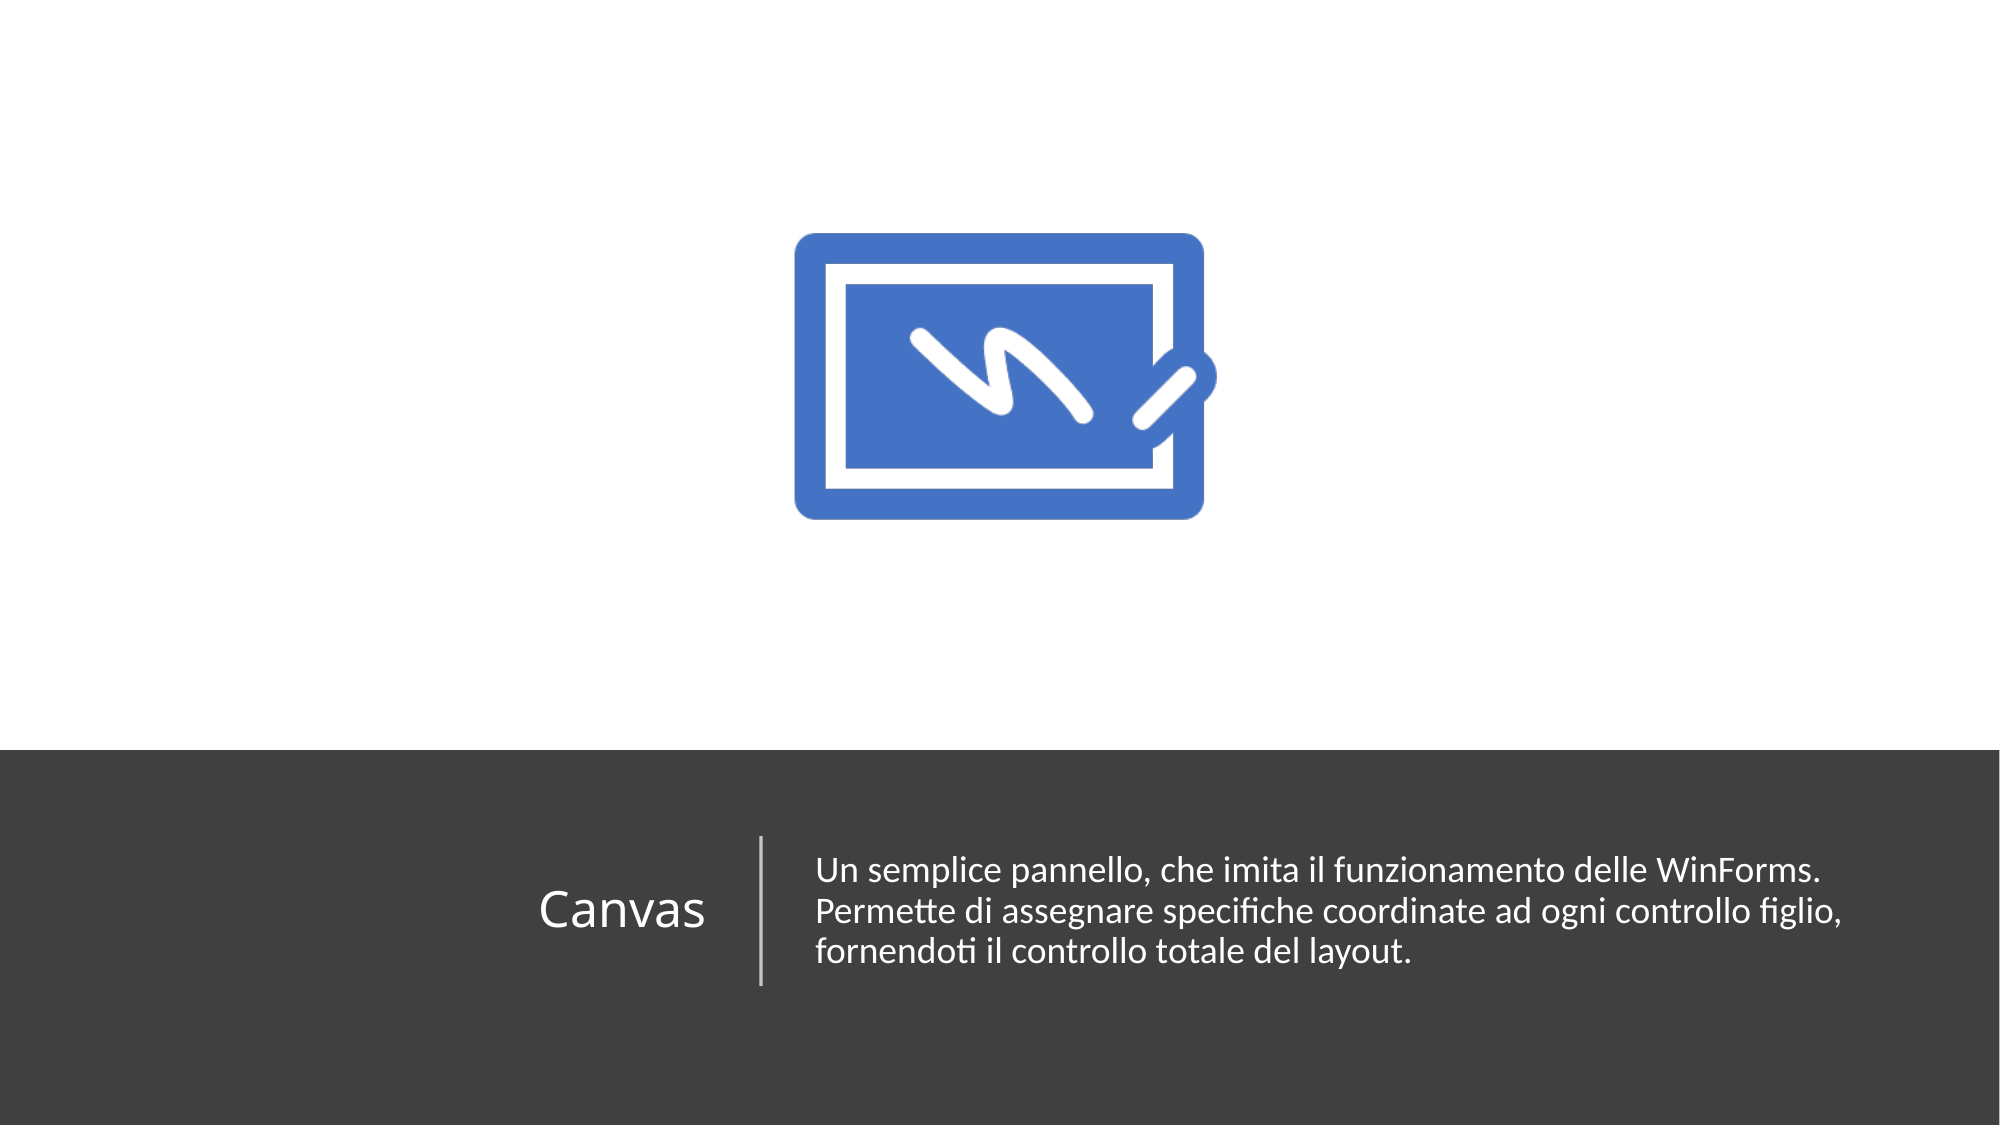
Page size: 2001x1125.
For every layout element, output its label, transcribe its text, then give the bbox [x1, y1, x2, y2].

title Canvas [104, 802, 722, 1020]
picture [754, 131, 1245, 622]
list Un semplice pannello, che imita il funzionamento delle WinForms. Permette di assegnare specifiche coordinate ad ogni controllo figlio, fornendoti il controllo totale del layout. [800, 791, 1895, 1032]
text_box [0, 749, 2000, 1125]
